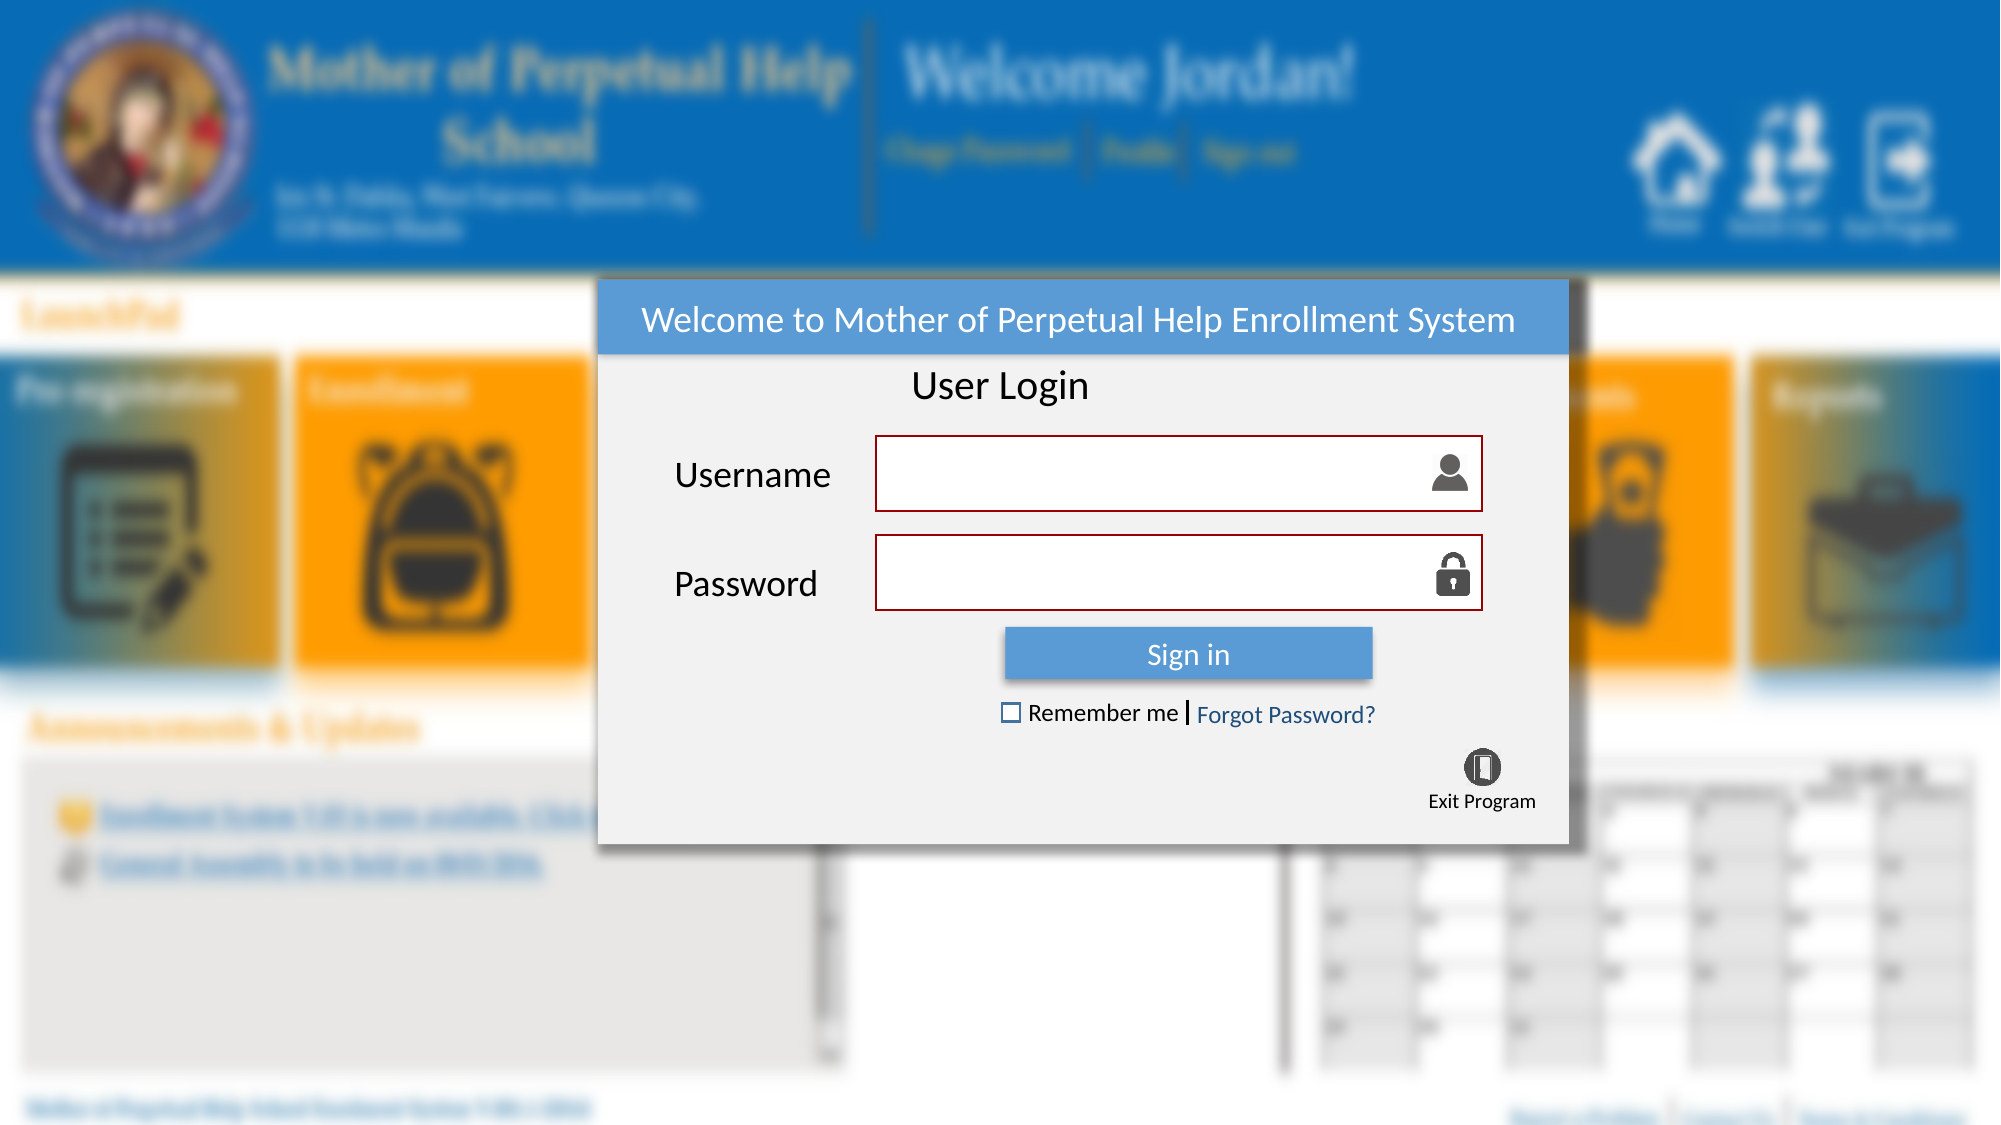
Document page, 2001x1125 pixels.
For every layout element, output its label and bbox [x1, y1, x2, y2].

text_box [1412, 748, 1553, 821]
picture [0, 0, 2000, 1125]
text_box [658, 436, 1483, 680]
